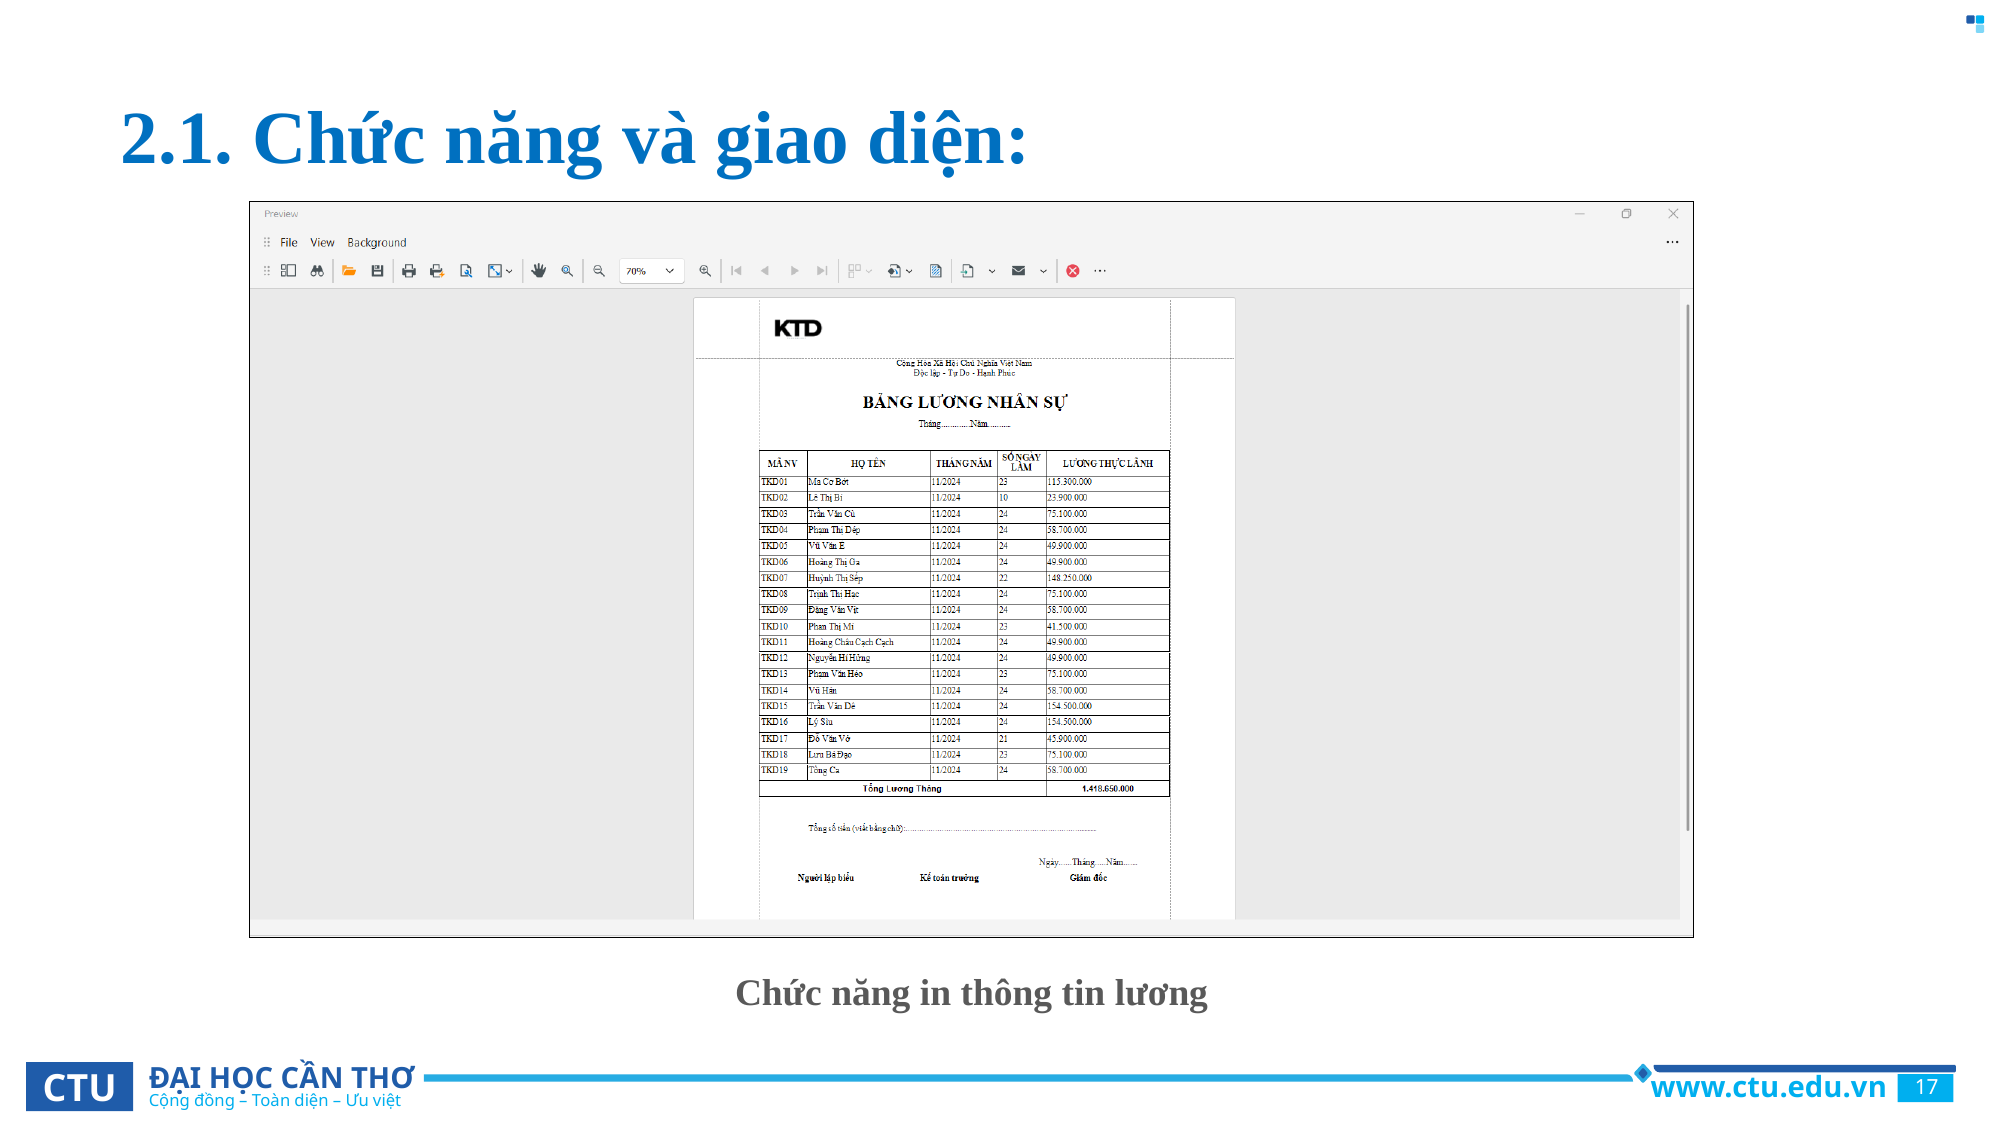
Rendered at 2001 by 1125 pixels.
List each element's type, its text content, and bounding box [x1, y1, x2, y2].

picture [249, 201, 1694, 938]
title 2.1. Chức năng và giao diện: [105, 74, 1086, 188]
text_box Chức năng in thông tin lương [707, 938, 1236, 1020]
